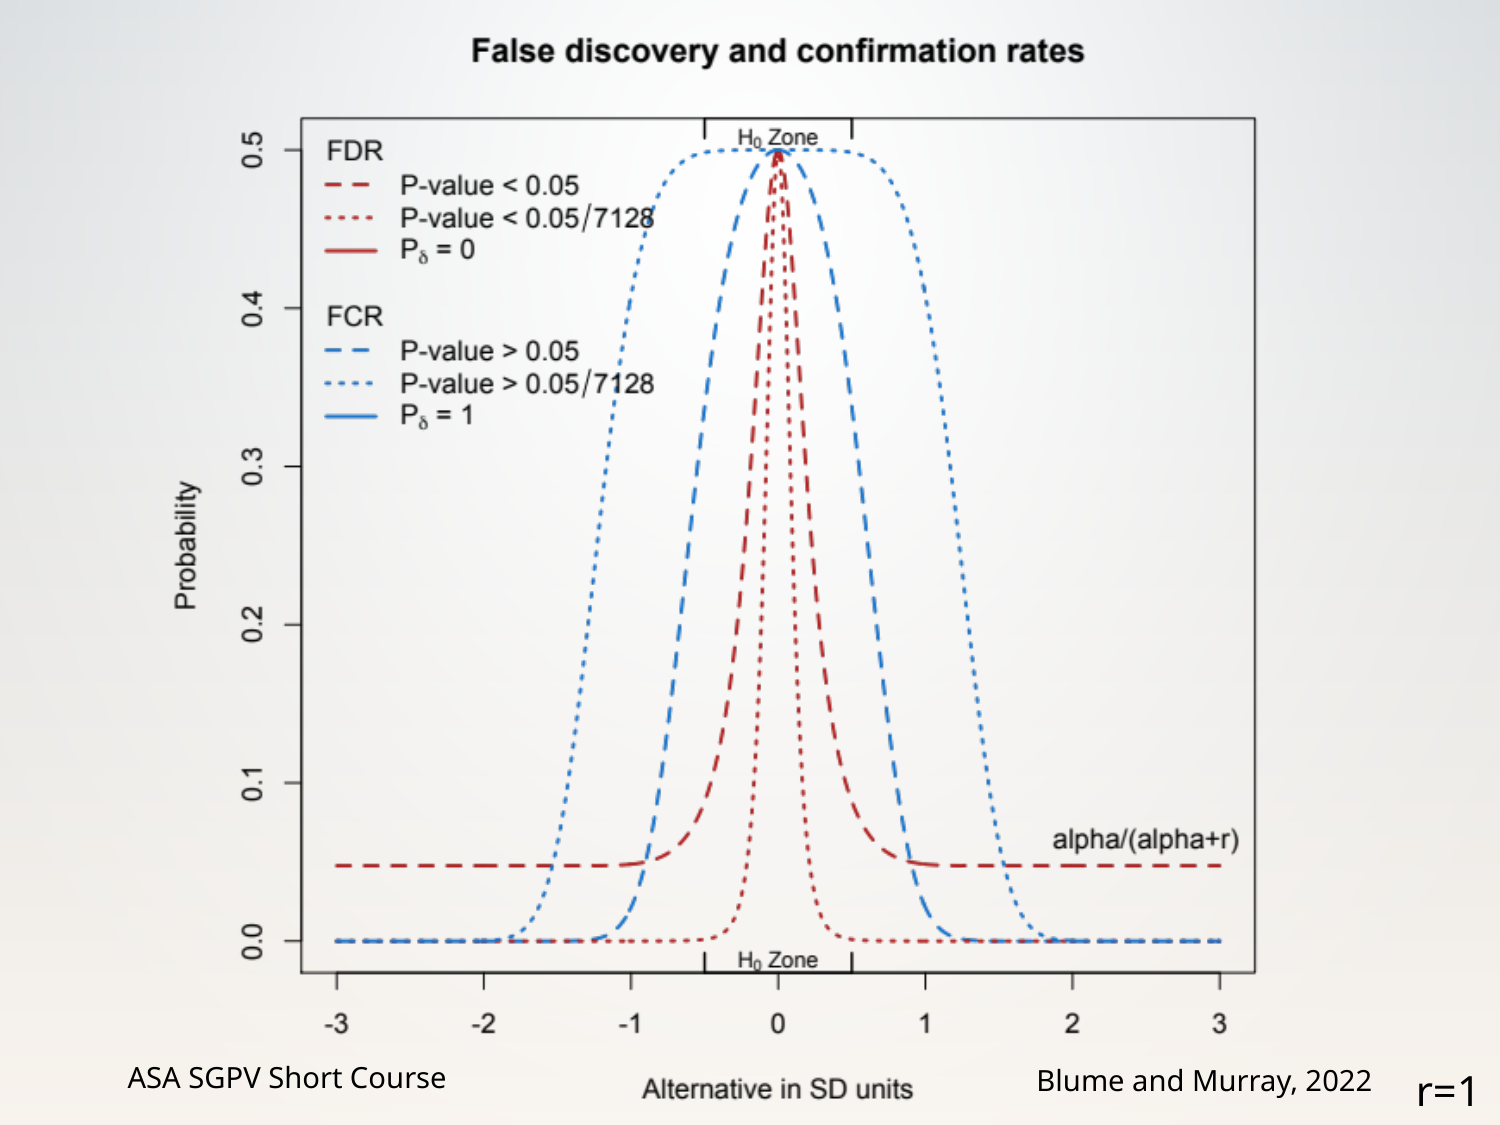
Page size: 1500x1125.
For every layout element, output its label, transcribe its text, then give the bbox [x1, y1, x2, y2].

footer ASA SGPV Short Course [112, 1049, 160, 1110]
picture [0, 0, 1500, 1125]
text_box r=1 [1401, 1057, 1496, 1123]
slide_number Blume and Murray, 2022 [1328, 1049, 1388, 1110]
